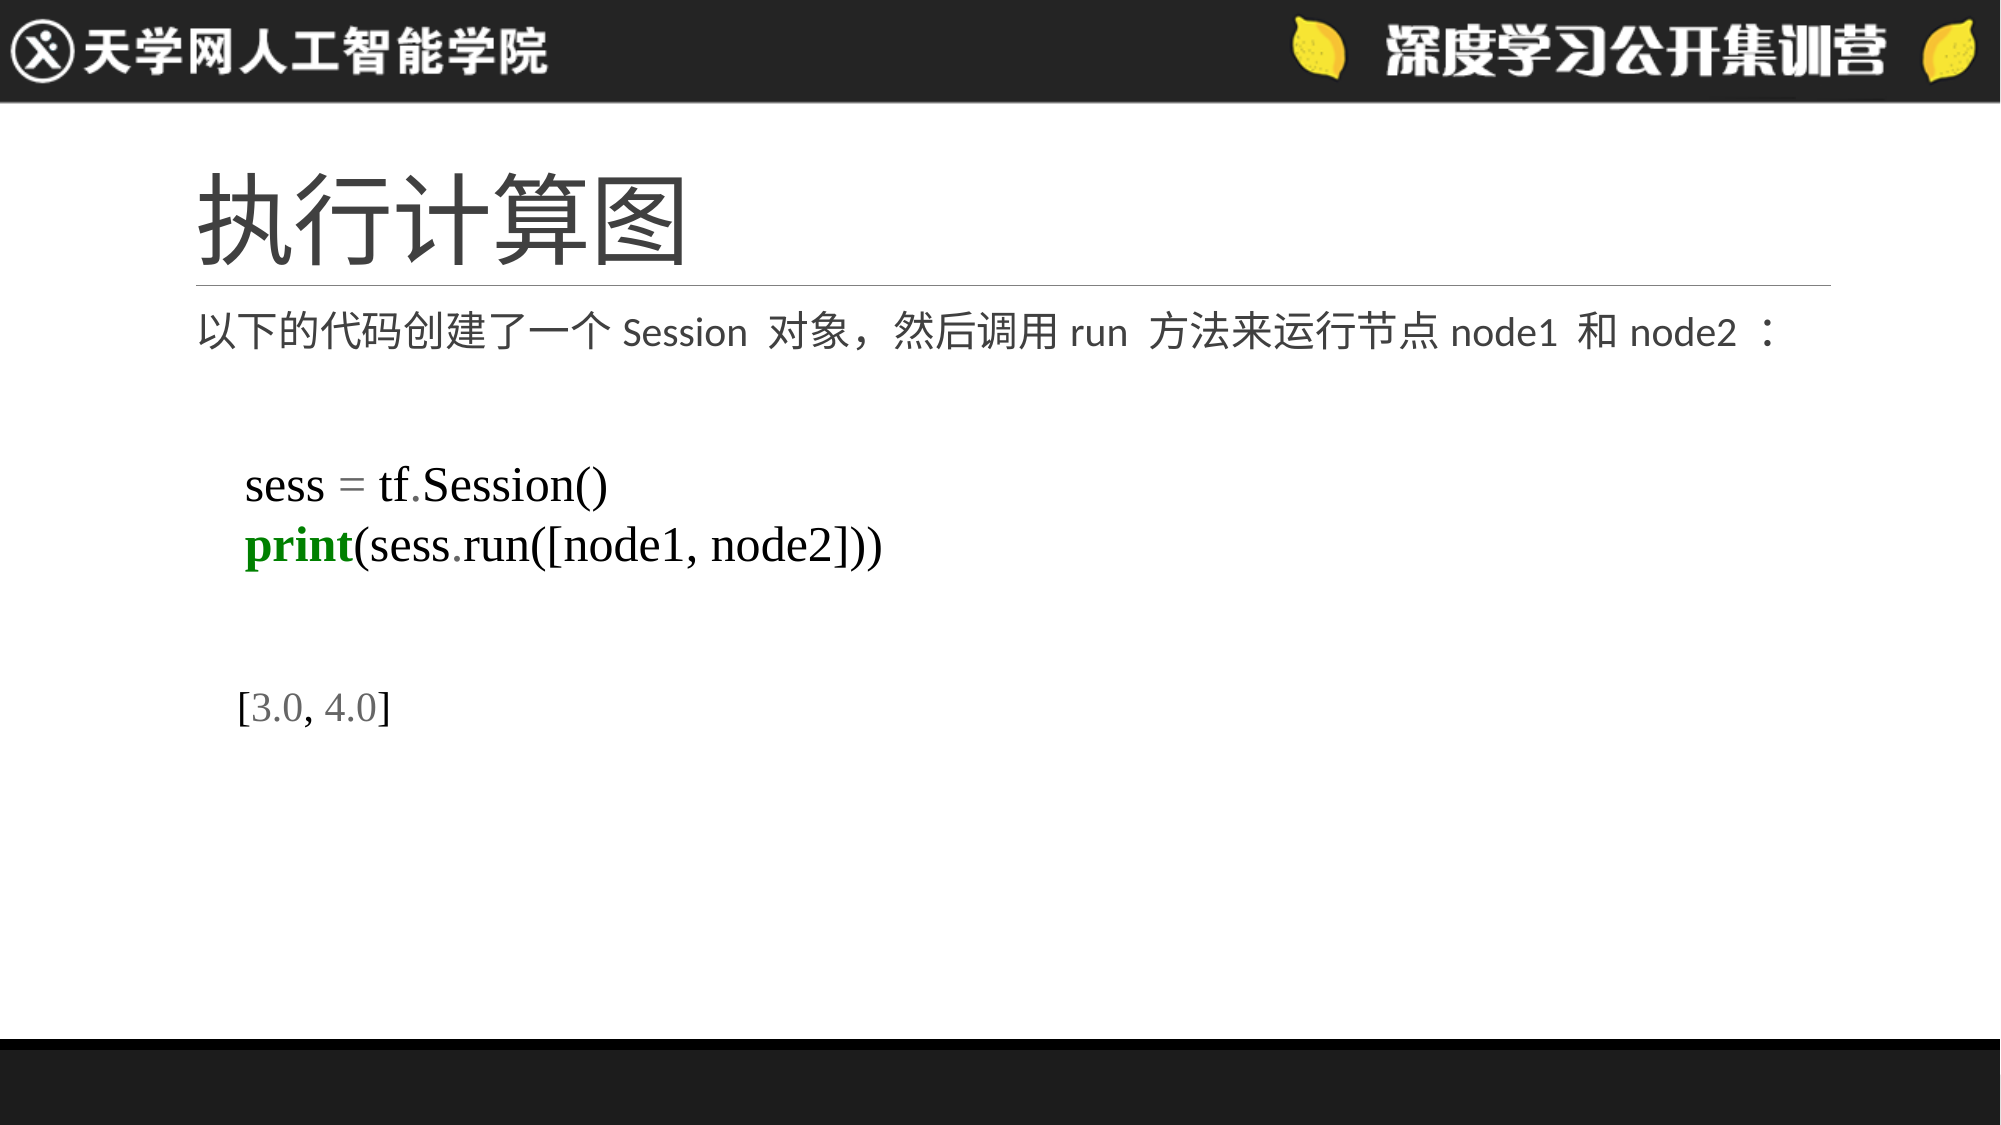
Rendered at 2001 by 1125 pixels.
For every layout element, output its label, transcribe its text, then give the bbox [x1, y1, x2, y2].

text_box sess = tf.Session() print(sess.run([node1, node2])) [180, 443, 1180, 579]
list 以下的代码创建了一个Session 对象，然后调用run 方法来运行节点node1 和node2 ： [180, 302, 1830, 427]
picture [0, 0, 2001, 1125]
title 执行计算图 [180, 47, 1830, 285]
text_box [3.0, 4.0] [180, 672, 407, 738]
